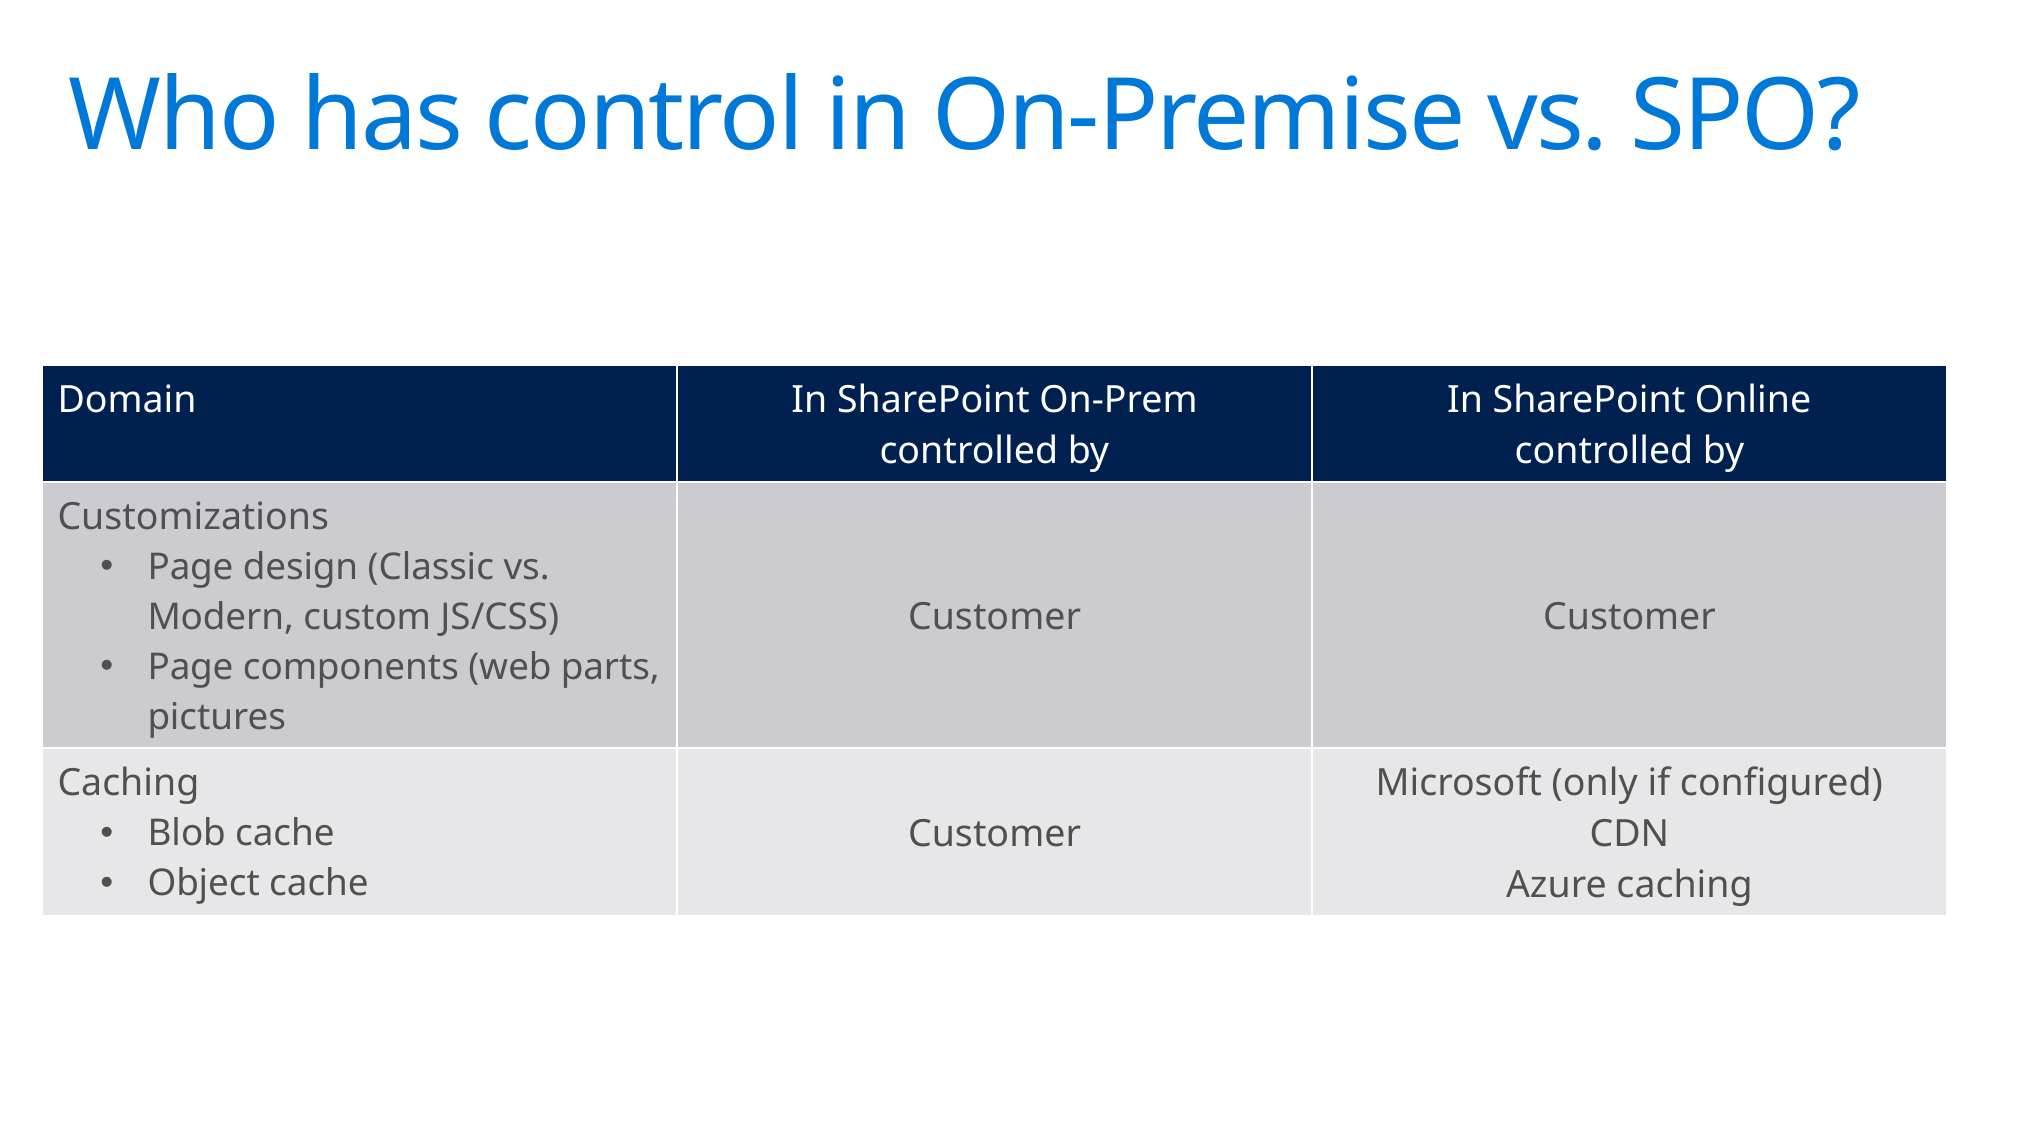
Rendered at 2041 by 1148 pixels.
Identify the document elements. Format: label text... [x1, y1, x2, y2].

table_header In SharePoint On-Prem controlled by [678, 366, 1311, 481]
title Who has control in On-Premise vs. SPO? [45, 48, 1996, 199]
table_header In SharePoint Online controlled by [1313, 366, 1946, 481]
table_cell Caching Blob cache Object cache [43, 749, 676, 915]
table_cell Customer [678, 483, 1311, 747]
table_cell Microsoft (only if configured) CDN Azure caching [1313, 749, 1946, 915]
table_cell Customer [1313, 483, 1946, 747]
table_cell Customer [678, 749, 1311, 915]
table_cell Customizations Page design (Classic vs. Modern, custom JS/CSS) Page components (web parts, pictures [43, 483, 676, 747]
table_header Domain [43, 366, 676, 481]
